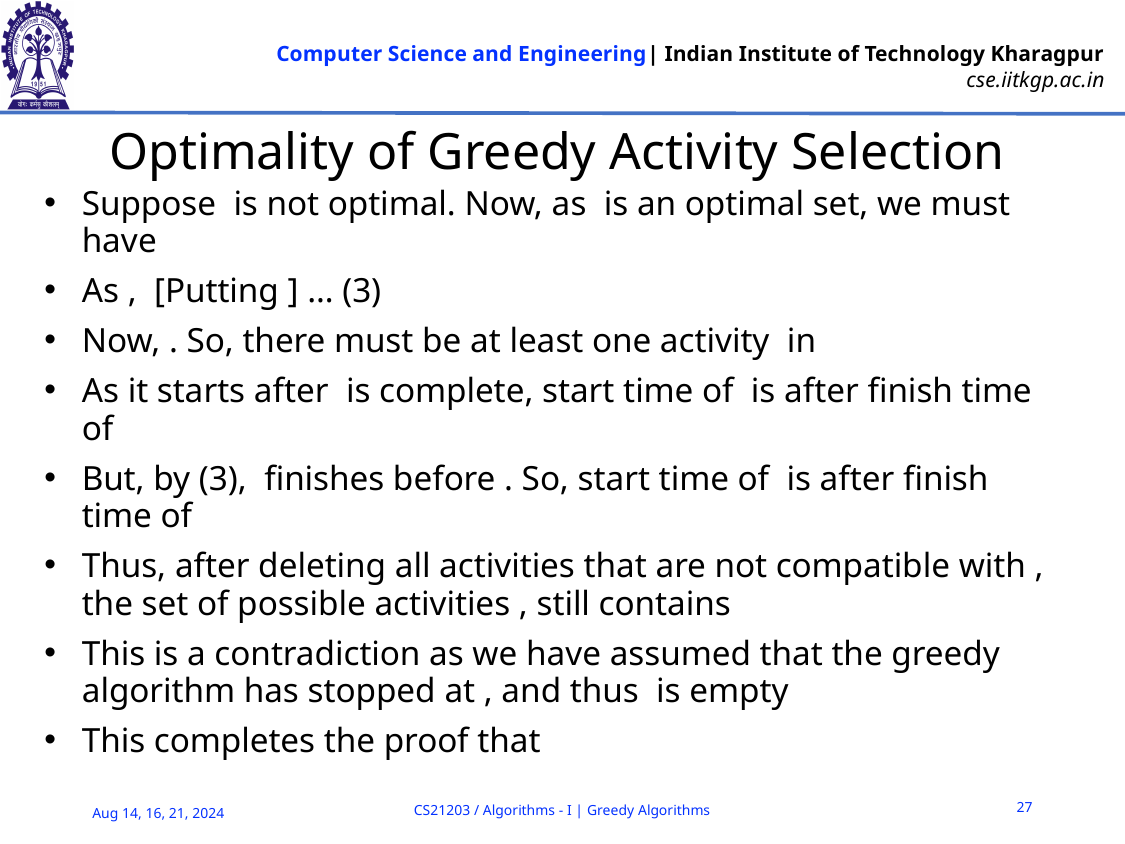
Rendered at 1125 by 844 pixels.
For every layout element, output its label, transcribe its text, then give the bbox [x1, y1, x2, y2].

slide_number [77, 798, 274, 844]
footer CS21203 / Algorithms - I | Greedy Algorithms [185, 787, 940, 833]
slide_number 27 [992, 785, 1048, 831]
title Optimality of Greedy Activity Selection [35, 78, 1078, 221]
picture [1, 1, 74, 110]
